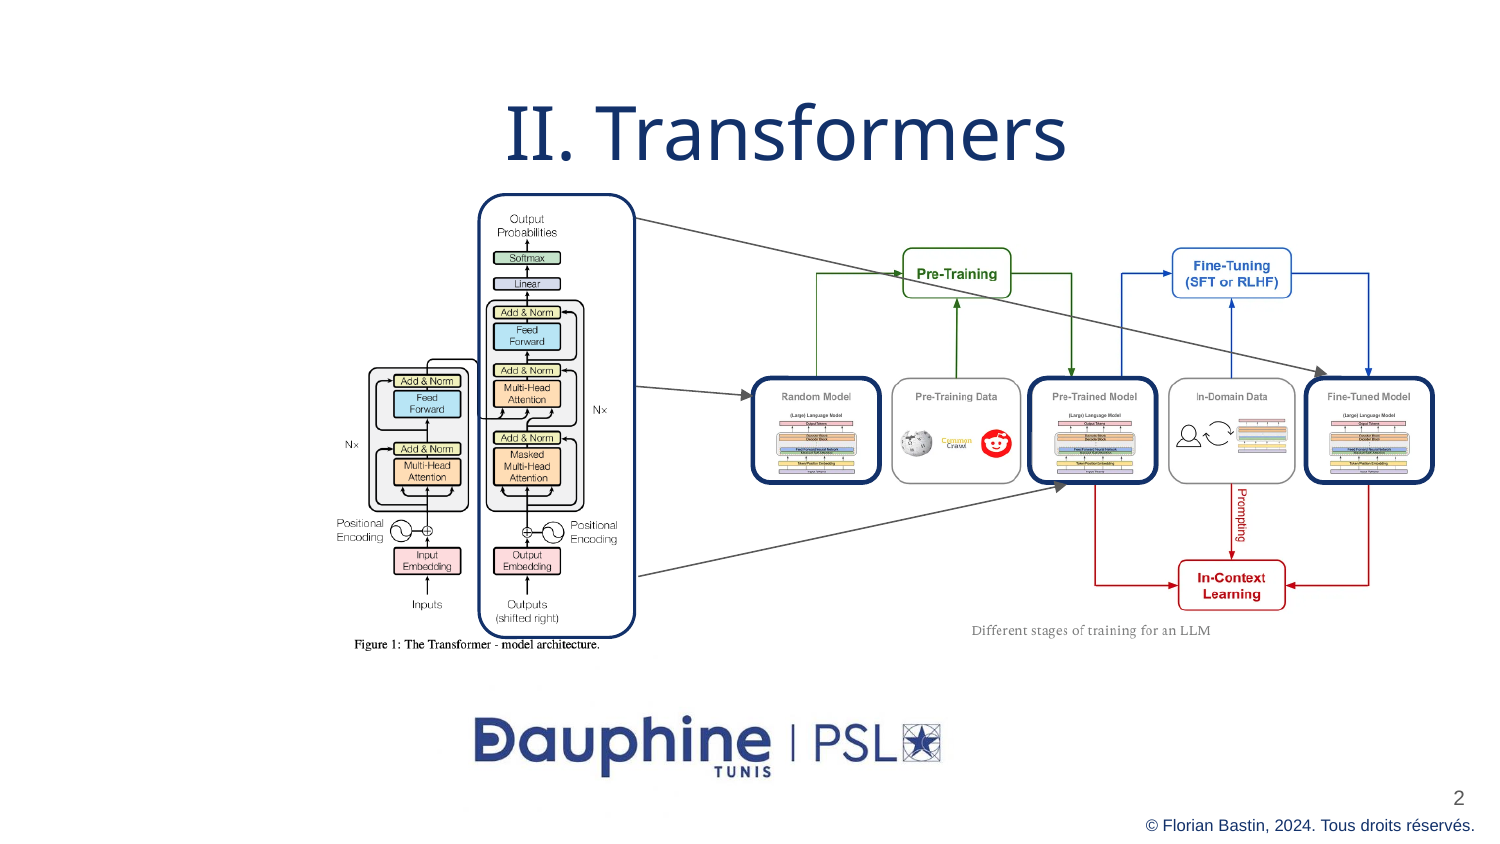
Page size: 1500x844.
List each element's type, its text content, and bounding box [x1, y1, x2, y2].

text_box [635, 386, 754, 397]
picture [290, 194, 1463, 830]
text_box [635, 217, 1328, 375]
title II. Transformers [51, 61, 1449, 200]
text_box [638, 484, 1068, 577]
slide_number ‹#› [1389, 764, 1480, 830]
